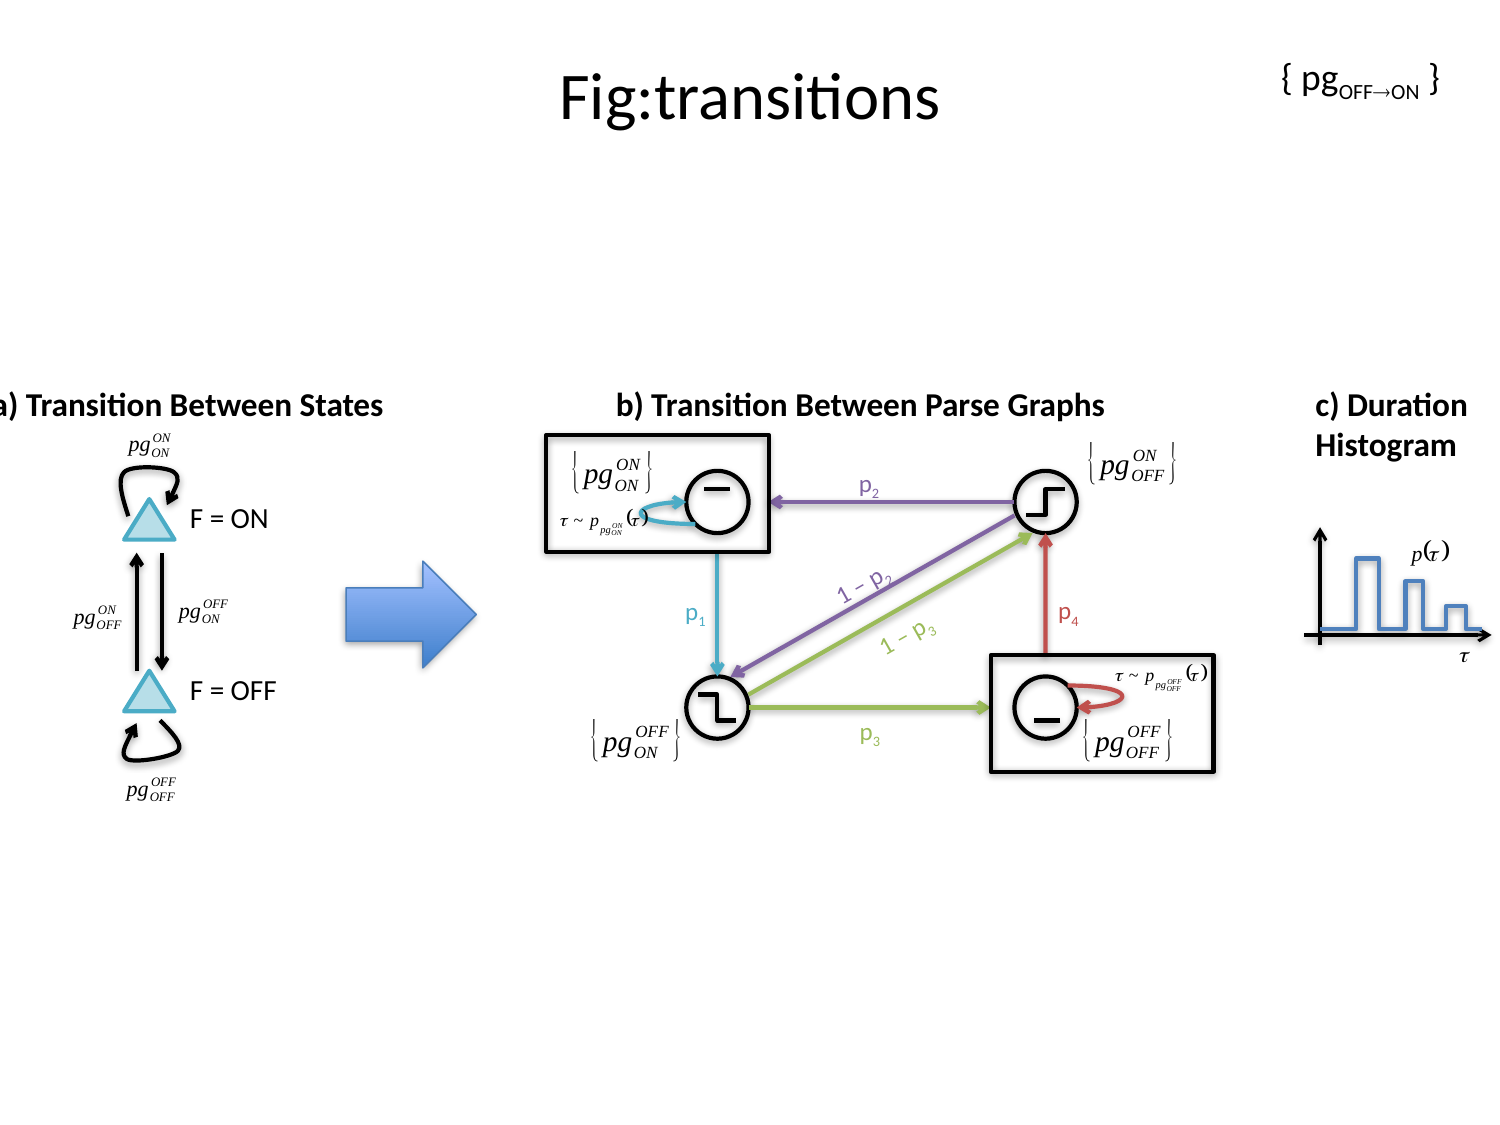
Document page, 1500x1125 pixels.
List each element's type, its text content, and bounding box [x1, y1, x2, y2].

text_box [1456, 647, 1476, 669]
text_box a) Transition Between States [0, 375, 399, 431]
text_box [1324, 556, 1483, 631]
text_box F = OFF [174, 663, 292, 714]
text_box [345, 560, 477, 669]
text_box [545, 434, 1214, 772]
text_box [120, 772, 182, 808]
text_box { pgOFFON } [1265, 45, 1455, 112]
text_box c) Duration Histogram [1300, 375, 1492, 471]
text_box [172, 593, 234, 630]
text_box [1405, 539, 1452, 572]
text_box b) Transition Between Parse Graphs [601, 375, 1121, 431]
text_box [124, 670, 174, 712]
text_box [122, 427, 176, 464]
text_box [67, 599, 127, 636]
text_box F = ON [174, 492, 284, 542]
text_box [121, 718, 182, 763]
text_box [124, 515, 174, 540]
text_box [118, 471, 180, 517]
title Fig:transitions [75, 45, 1425, 141]
